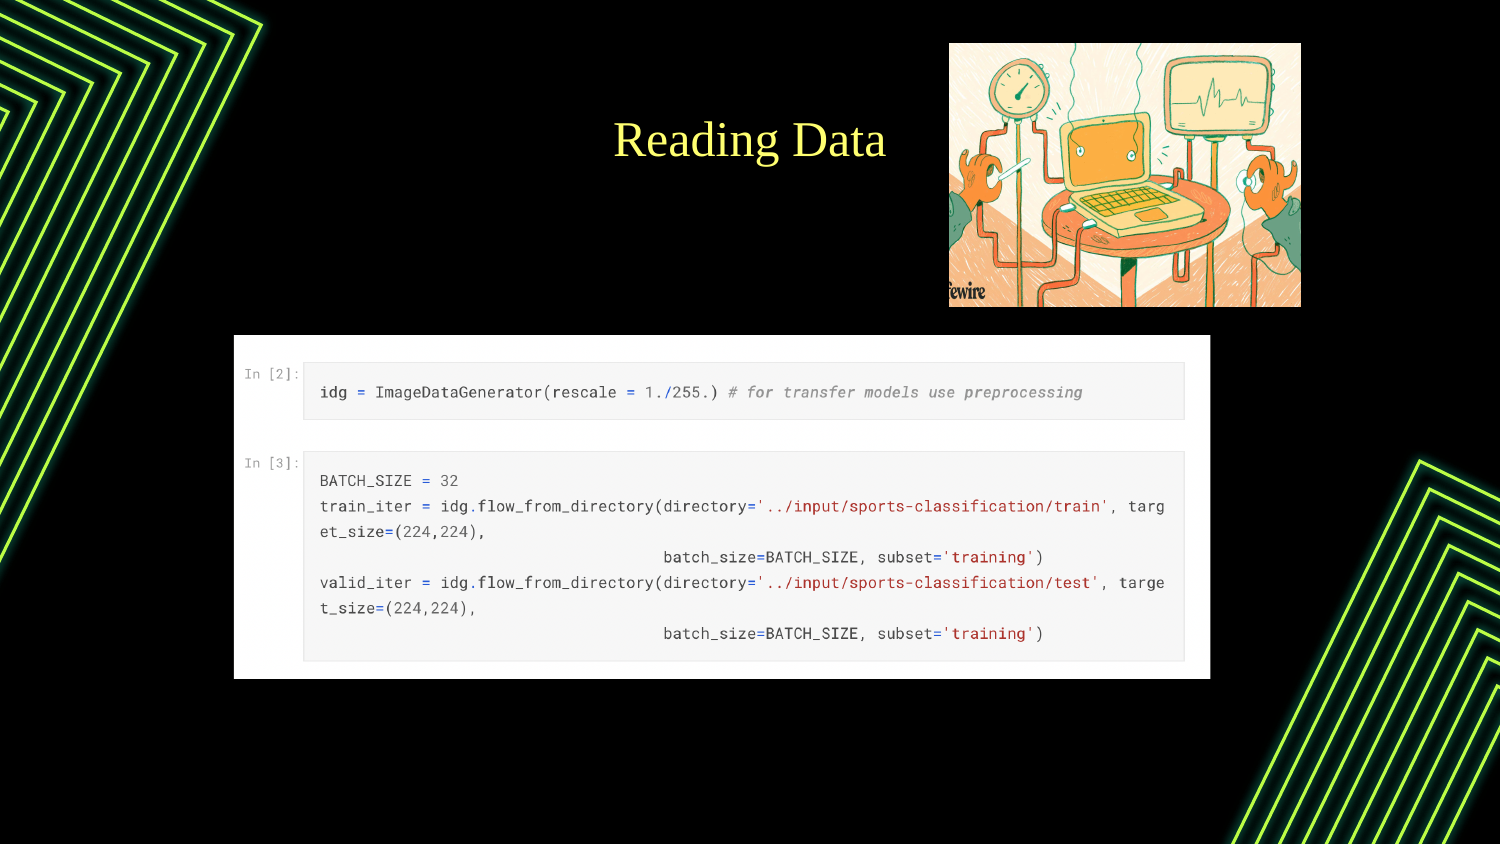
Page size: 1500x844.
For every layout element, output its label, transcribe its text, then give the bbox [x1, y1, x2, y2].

picture [233, 335, 1211, 679]
title Reading Data [451, 71, 943, 200]
picture [948, 42, 1301, 308]
